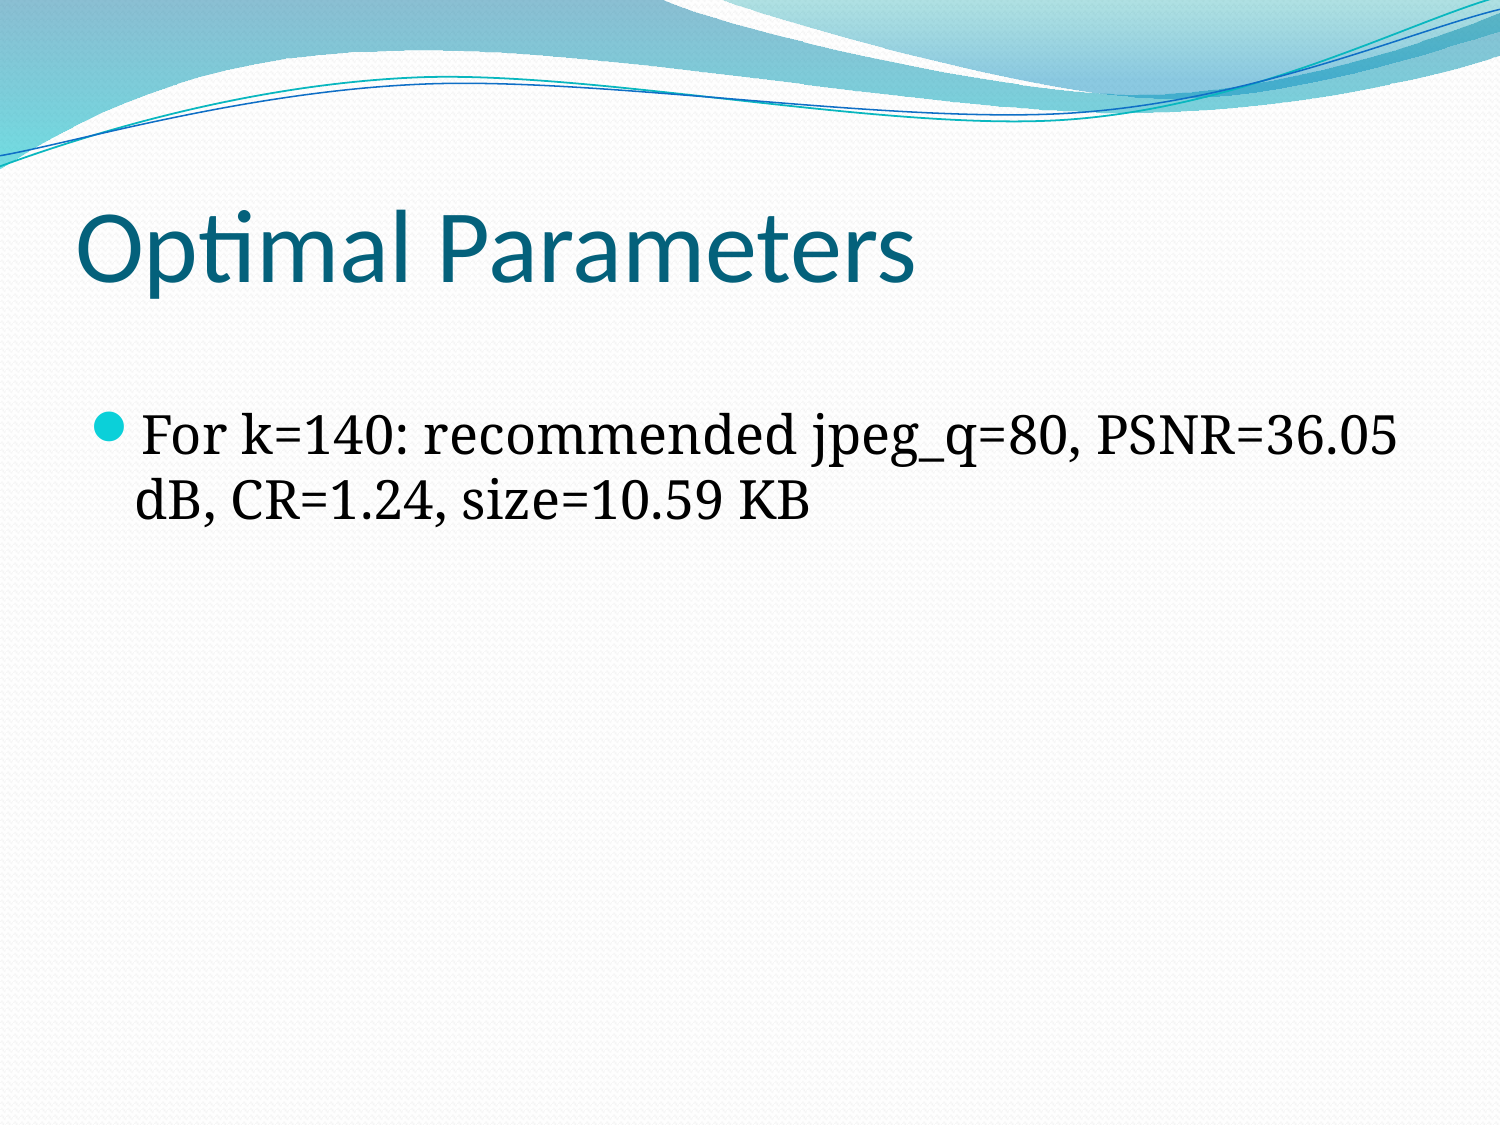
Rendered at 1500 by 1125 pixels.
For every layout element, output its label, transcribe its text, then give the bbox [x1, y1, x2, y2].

list For k=140: recommended jpeg_q=80, PSNR=36.05 dB, CR=1.24, size=10.59 KB [75, 317, 1425, 1038]
title Optimal Parameters [75, 115, 1425, 303]
